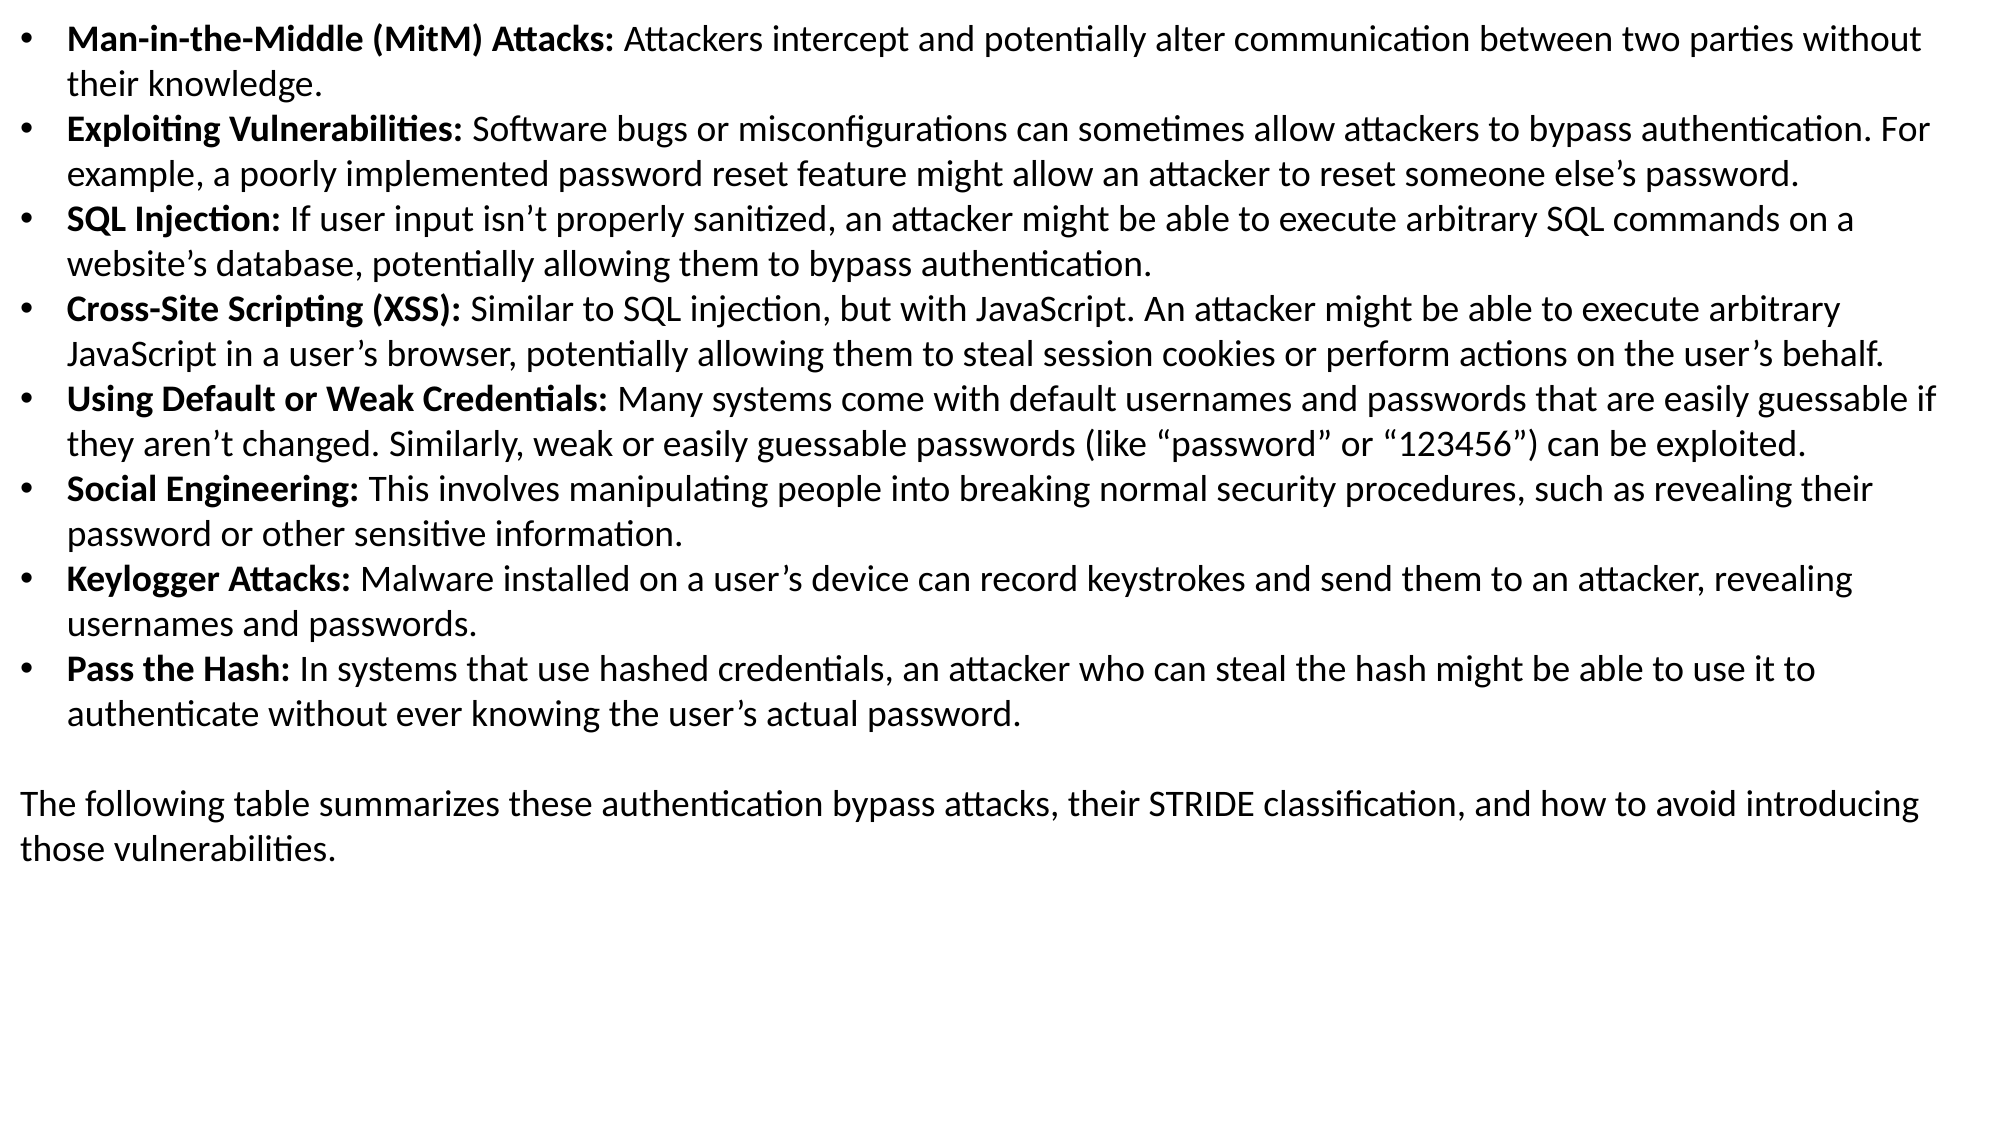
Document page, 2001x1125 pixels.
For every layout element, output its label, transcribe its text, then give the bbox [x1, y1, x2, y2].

text_box Man-in-the-Middle (MitM) Attacks: Attackers intercept and potentially alter communication between two parties without their knowledge. Exploiting Vulnerabilities: Software bugs or misconfigurations can sometimes allow attackers to bypass authentication. For example, a poorly implemented password reset feature might allow an attacker to reset someone else’s password. SQL Injection: If user input isn’t properly sanitized, an attacker might be able to execute arbitrary SQL commands on a website’s database, potentially allowing them to bypass authentication. Cross-Site Scripting (XSS): Similar to SQL injection, but with JavaScript. An attacker might be able to execute arbitrary JavaScript in a user’s browser, potentially allowing them to steal session cookies or perform actions on the user’s behalf. Using Default or Weak Credentials: Many systems come with default usernames and passwords that are easily guessable if they aren’t changed. Similarly, weak or easily guessable passwords (like “password” or “123456”) can be exploited. Social Engineering: This involves manipulating people into breaking normal security procedures, such as revealing their password or other sensitive information. Keylogger Attacks: Malware installed on a user’s device can record keystrokes and send them to an attacker, revealing usernames and passwords. Pass the Hash: In systems that use hashed credentials, an attacker who can steal the hash might be able to use it to authenticate without ever knowing the user’s actual password. The following table summarizes these authentication bypass attacks, their STRIDE classification, and how to avoid introducing those vulnerabilities. [5, 7, 2000, 922]
